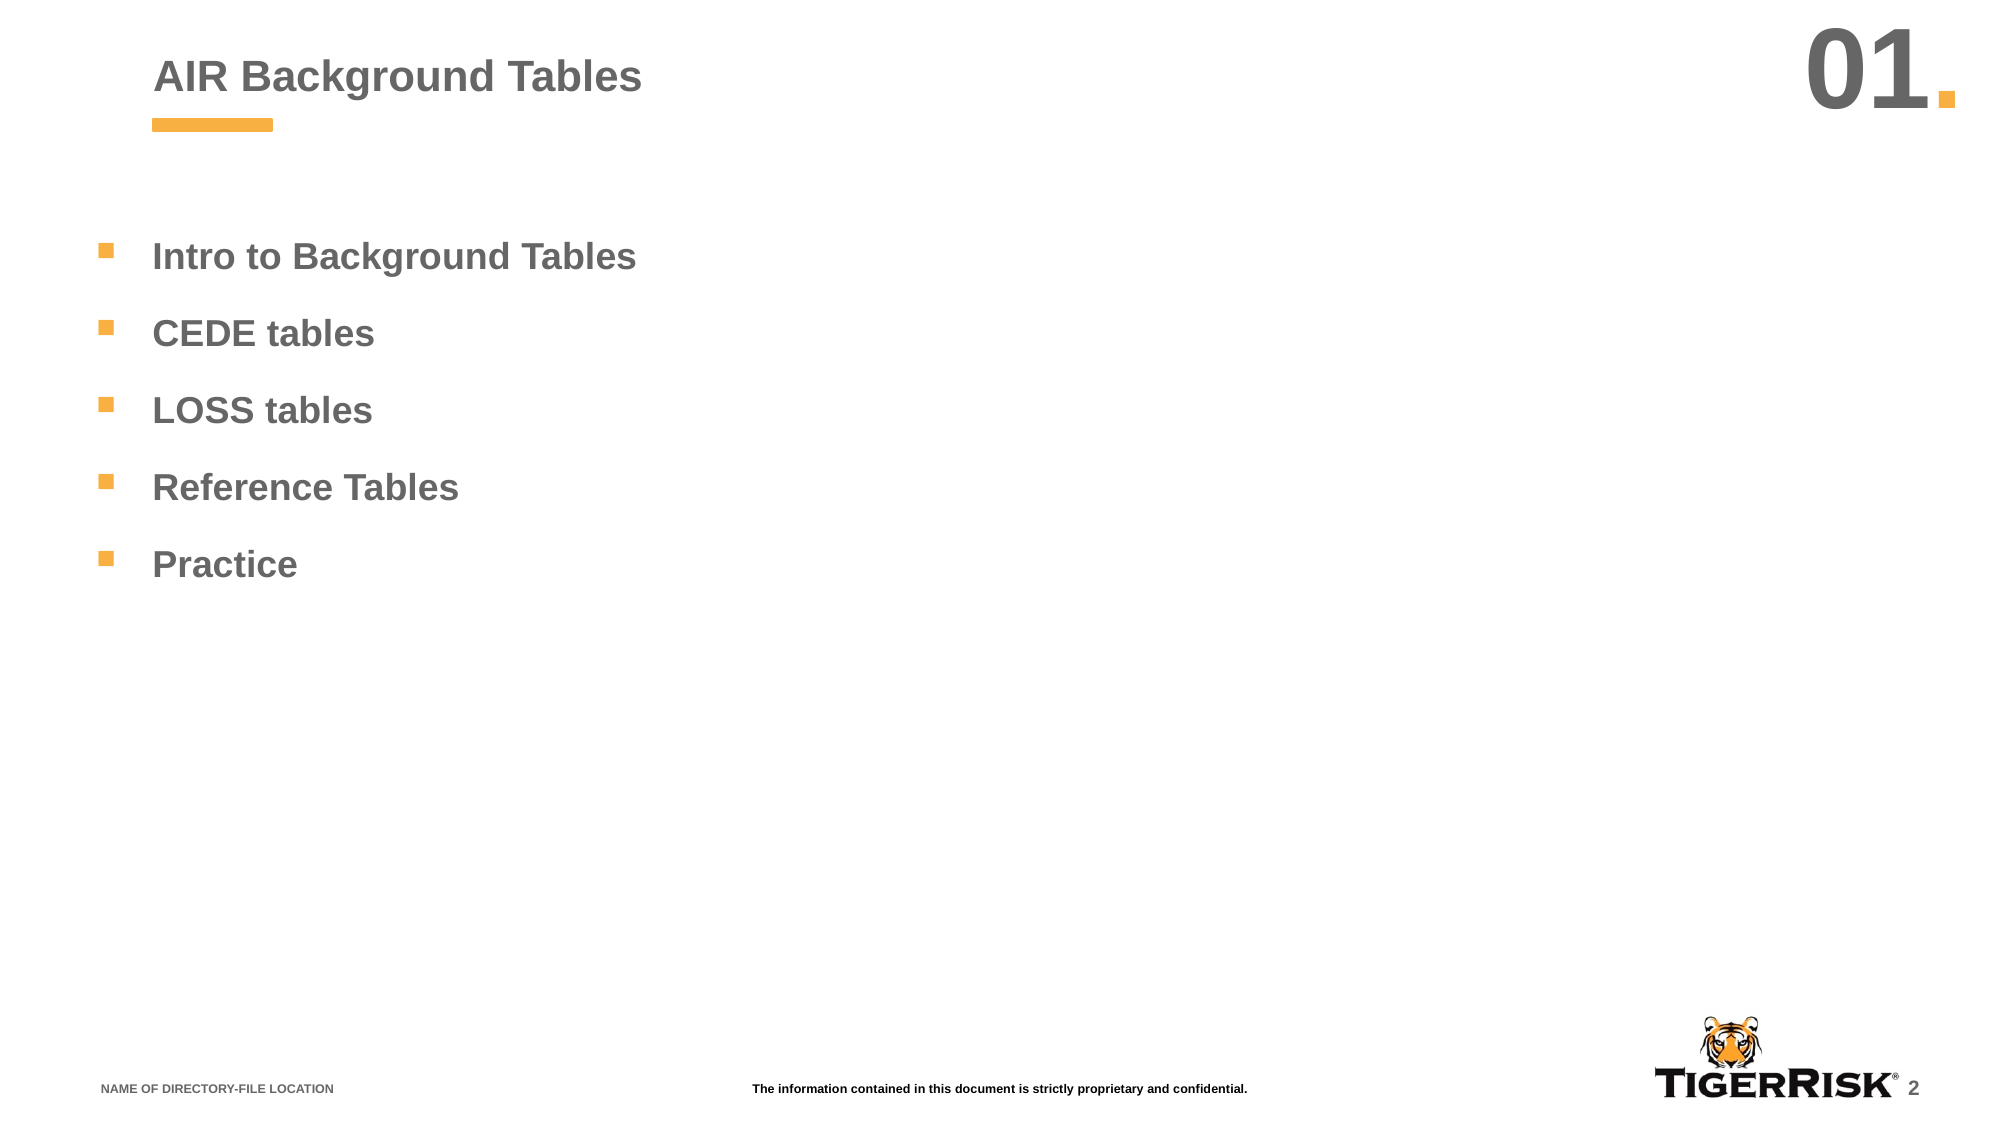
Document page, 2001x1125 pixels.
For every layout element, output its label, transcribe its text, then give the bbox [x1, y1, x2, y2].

text_box 01. [1748, 0, 1979, 139]
picture [1651, 1009, 1902, 1098]
title AIR Background Tables [138, 40, 1748, 109]
list Intro to Background Tables CEDE tables LOSS tables Reference Tables Practice [81, 224, 1913, 923]
